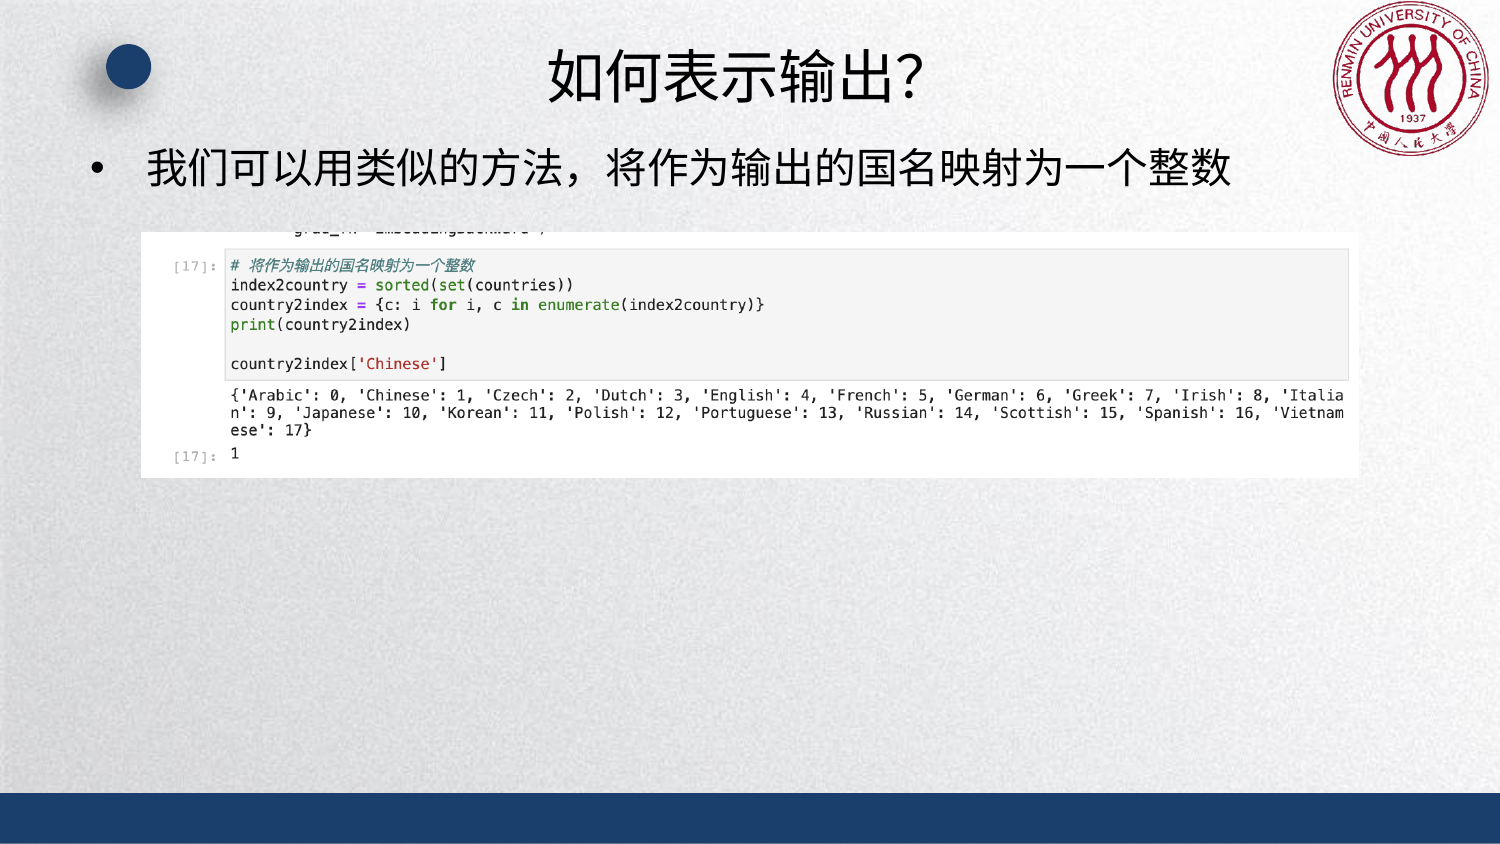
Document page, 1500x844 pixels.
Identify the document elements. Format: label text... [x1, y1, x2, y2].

picture [0, 0, 1500, 793]
list 我们可以用类似的方法，将作为输出的国名映射为一个整数 [75, 134, 1425, 781]
title 如何表示输出？ [75, 33, 1425, 116]
